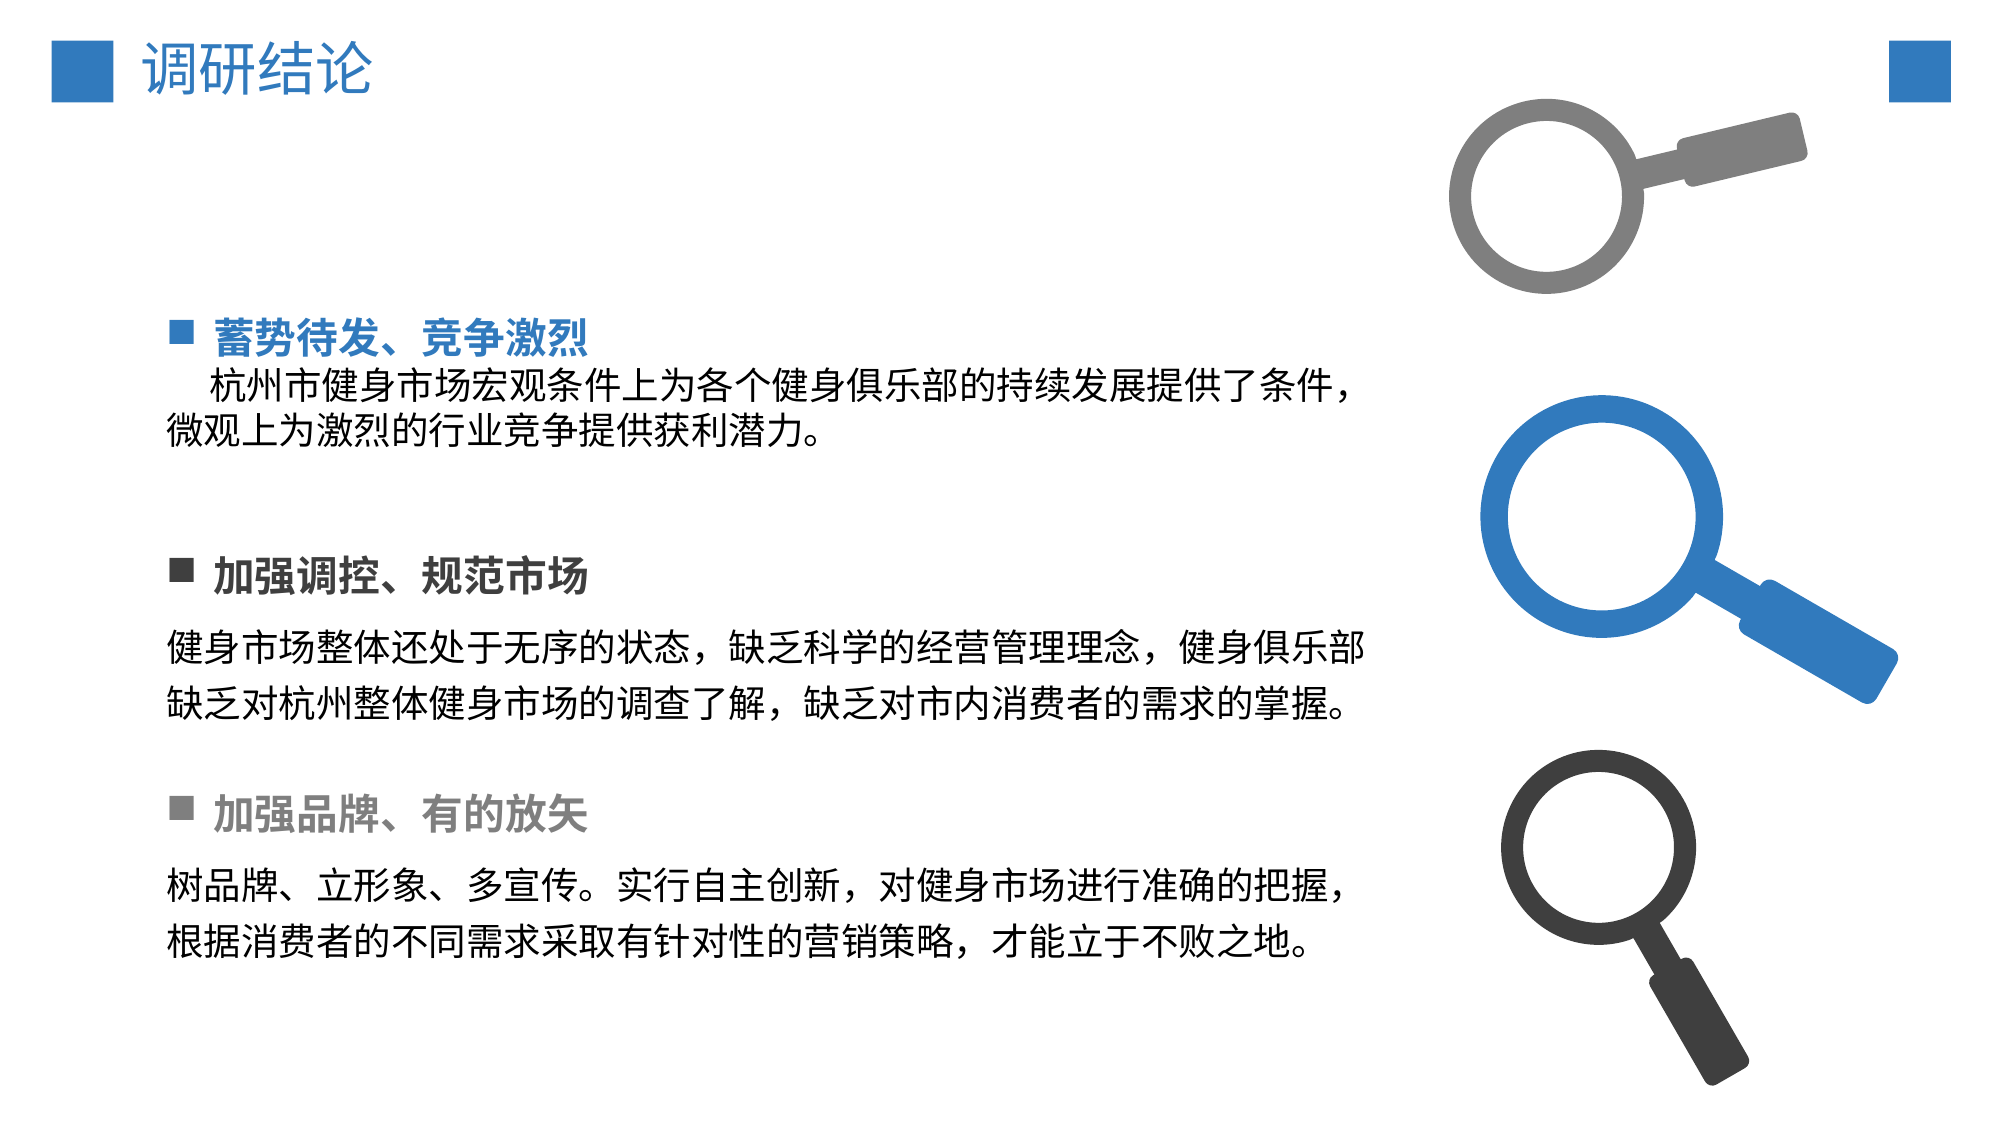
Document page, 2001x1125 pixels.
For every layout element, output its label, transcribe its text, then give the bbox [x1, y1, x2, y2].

title 调研结论 [0, 32, 515, 111]
text_box 蓄势待发、竞争激烈 杭州市健身市场宏观条件上为各个健身俱乐部的持续发展提供了条件，微观上为激烈的行业竞争提供获利潜力。 [166, 292, 1338, 460]
text_box [1448, 97, 1809, 295]
text_box [1479, 394, 1900, 705]
text_box 加强品牌、有的放矢 树品牌、立形象、多宣传。实行自主创新，对健身市场进行准确的把握，根据消费者的不同需求采取有针对性的营销策略，才能立于不败之地。 [166, 768, 1396, 971]
text_box 加强调控、规范市场 健身市场整体还处于无序的状态，缺乏科学的经营管理理念，健身俱乐部缺乏对杭州整体健身市场的调查了解，缺乏对市内消费者的需求的掌握。 [166, 530, 1379, 733]
text_box [1500, 748, 1751, 1087]
